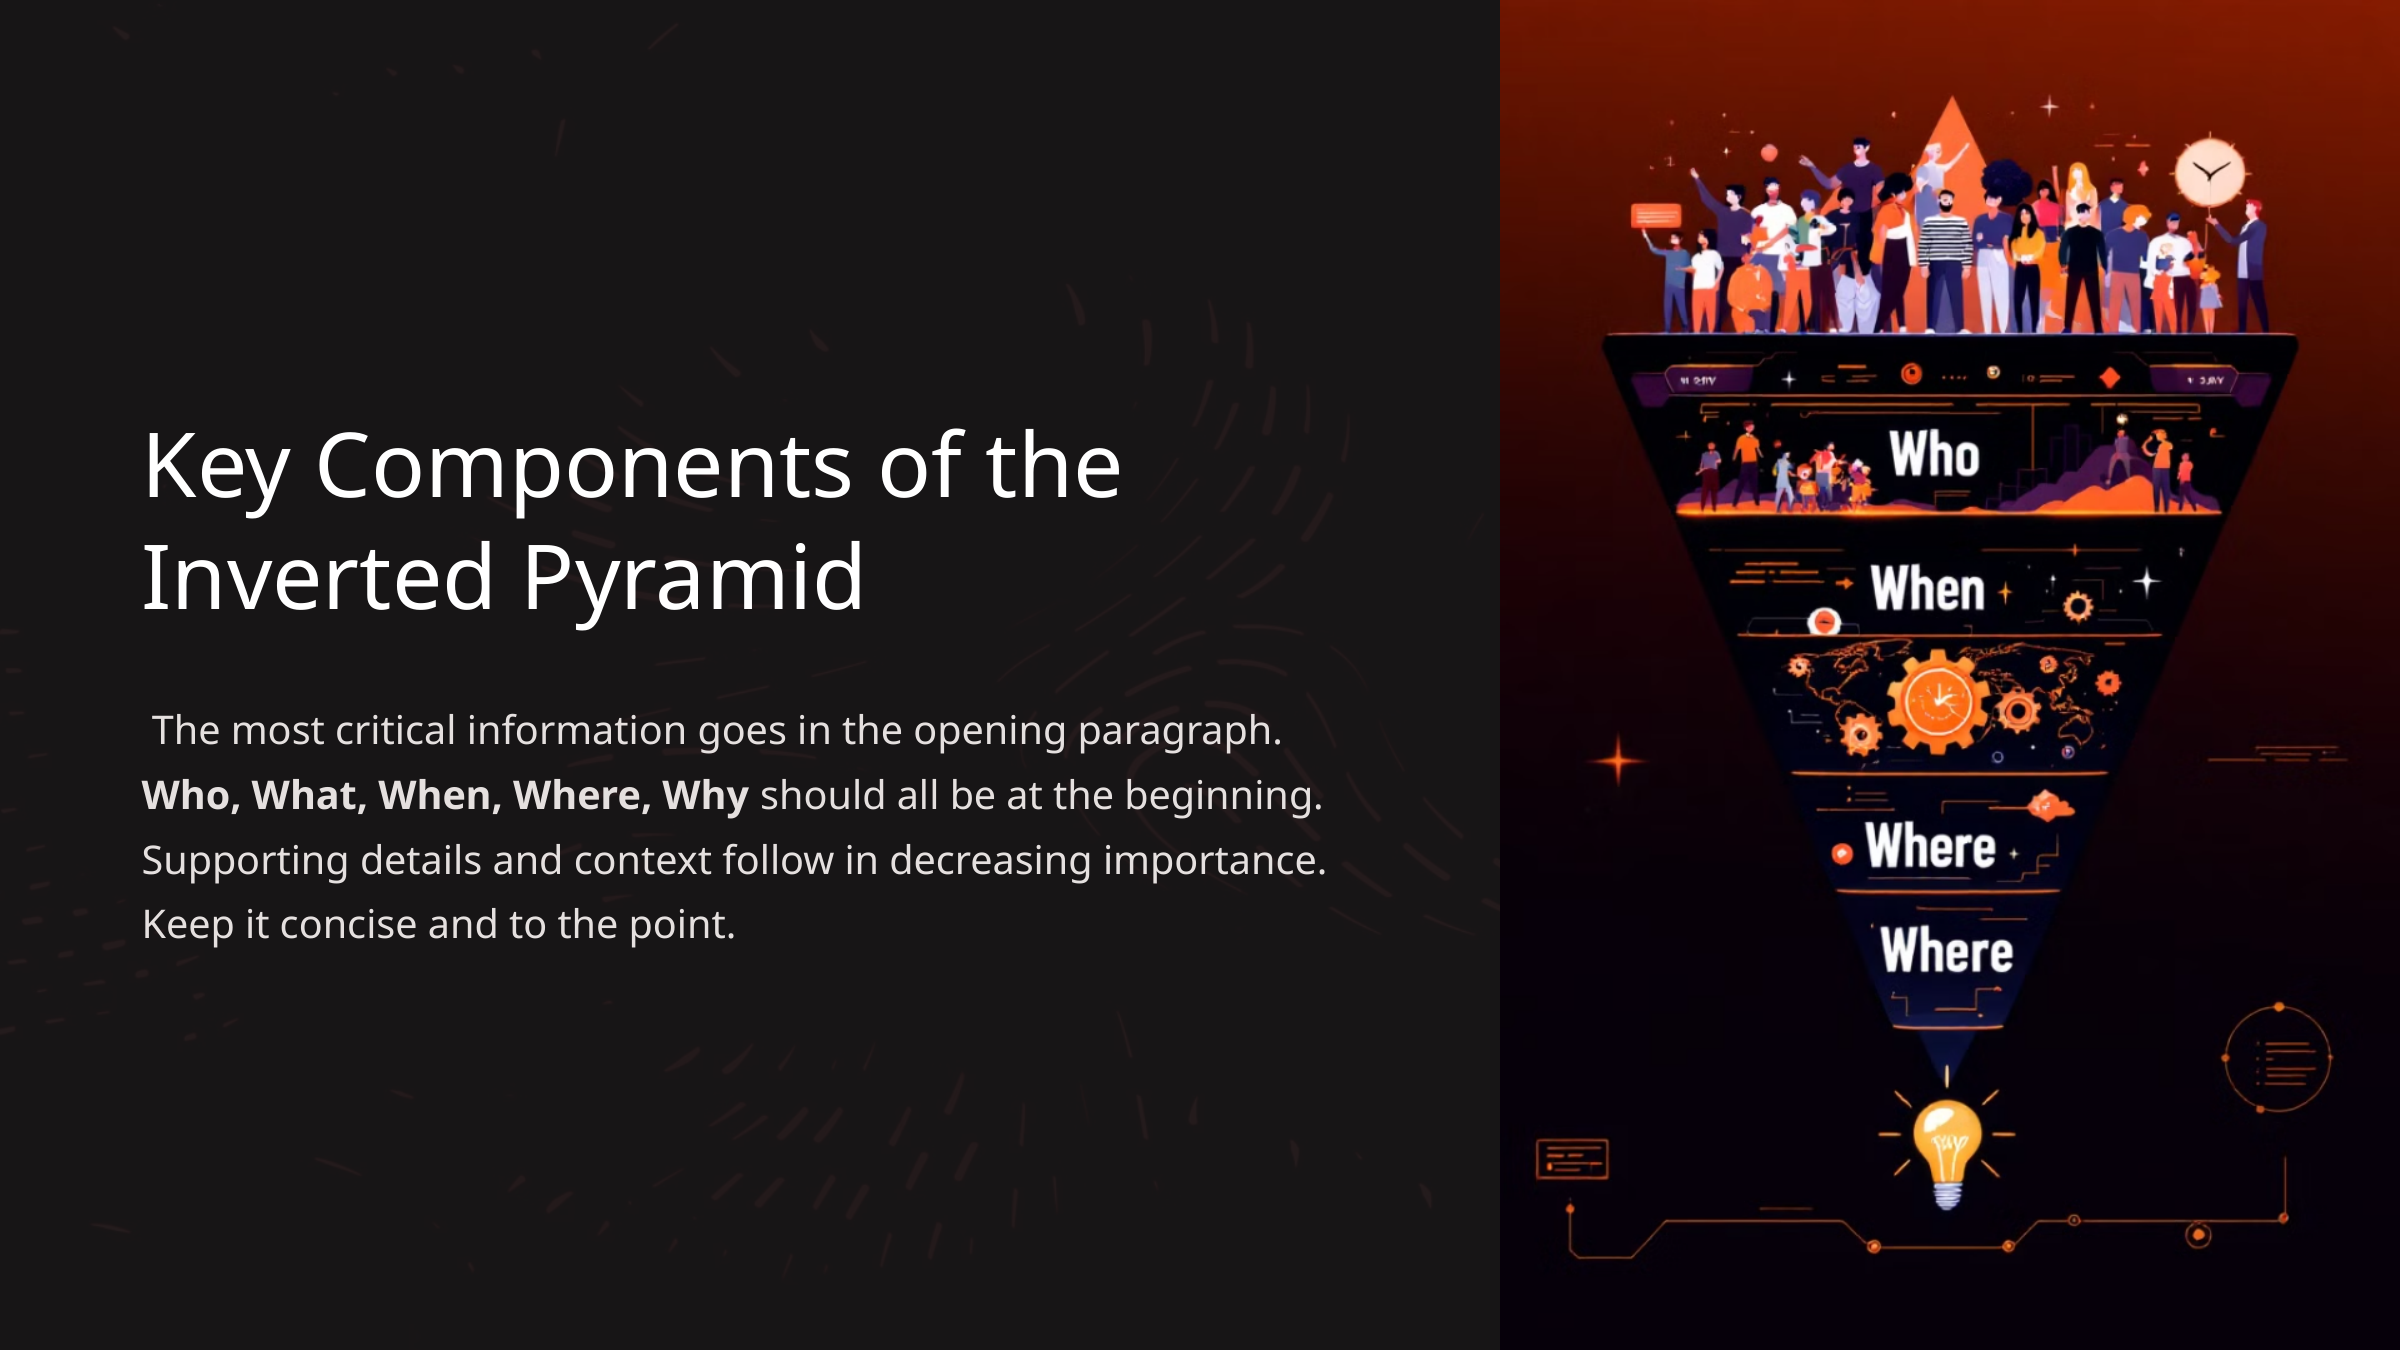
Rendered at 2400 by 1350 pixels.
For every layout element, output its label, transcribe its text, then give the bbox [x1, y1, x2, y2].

text_box Key Components of the Inverted Pyramid [141, 402, 1359, 628]
text_box The most critical information goes in the opening paragraph. Who, What, When, Where, Why should all be at the beginning. Supporting details and context follow in decreasing importance. Keep it concise and to the point. [141, 688, 1359, 948]
picture [1499, 0, 2400, 1350]
